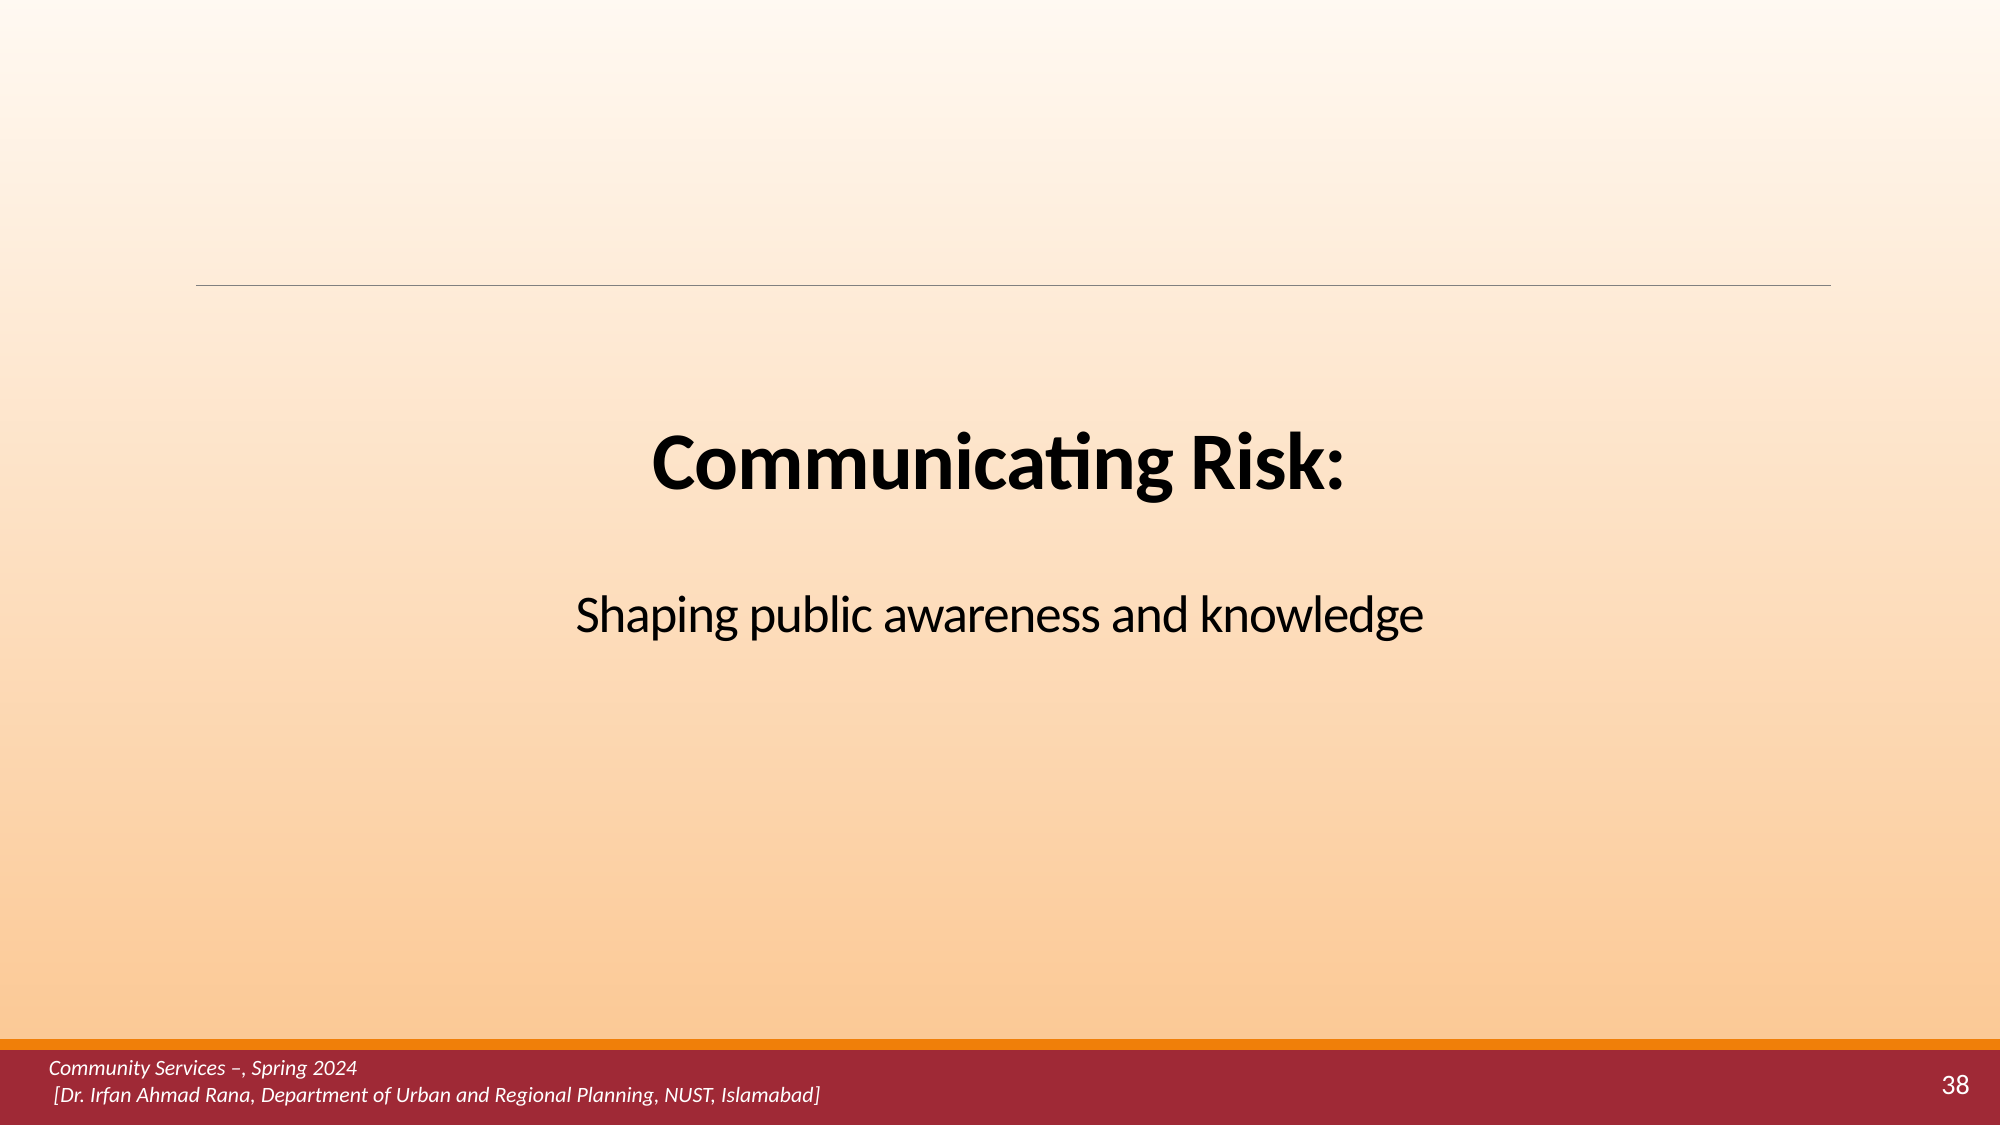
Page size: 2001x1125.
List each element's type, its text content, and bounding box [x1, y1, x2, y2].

title Communicating Risk: Shaping public awareness and knowledge [381, 412, 1619, 651]
